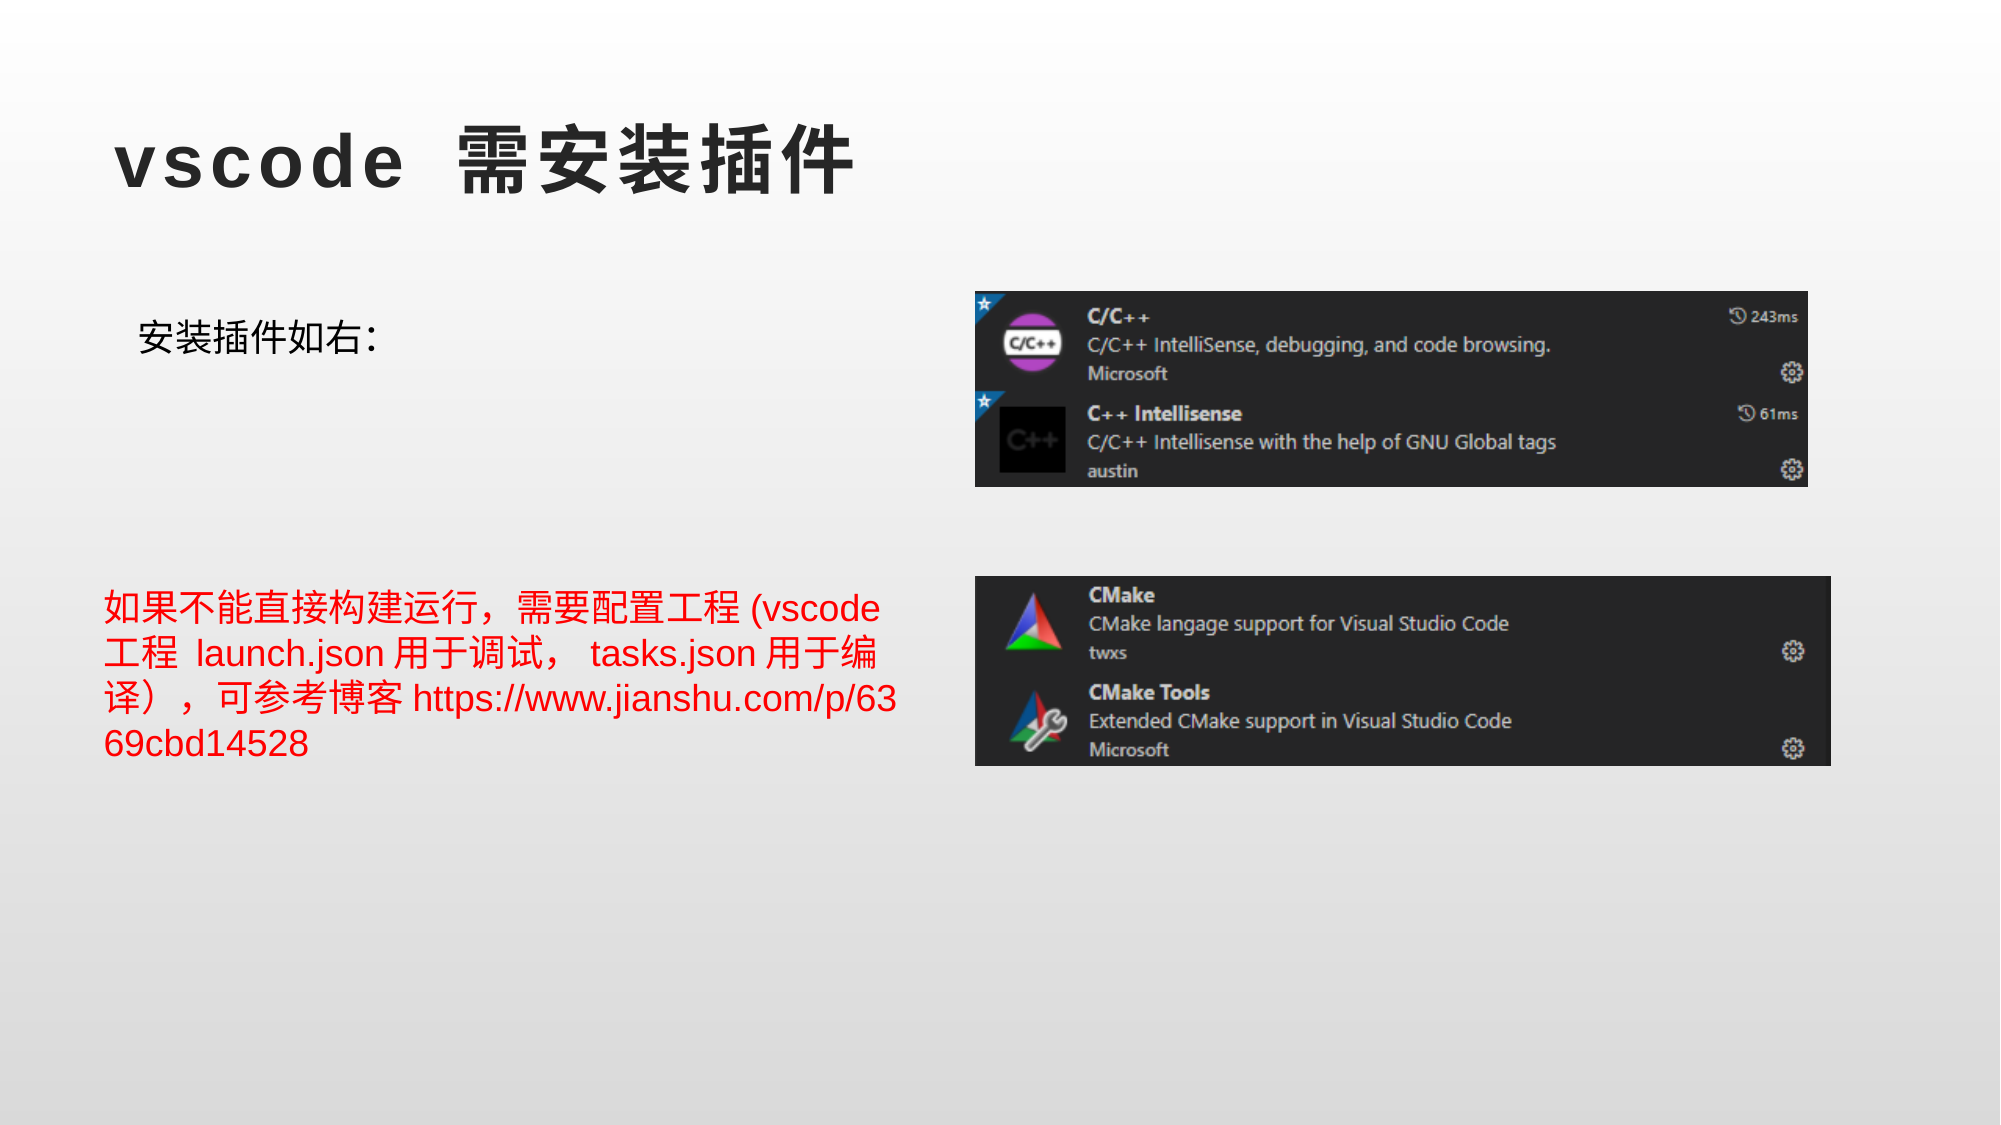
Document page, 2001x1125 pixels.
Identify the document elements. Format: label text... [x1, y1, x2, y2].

text_box 安装插件如右： [122, 306, 807, 367]
picture [975, 291, 1808, 487]
text_box 如果不能直接构建运行，需要配置工程(vscode工程 launch.json用于调试，tasks.json用于编译），可参考博客https://www.jianshu.com/p/6369cbd14528 [88, 576, 913, 772]
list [975, 576, 1831, 766]
title vscode 需安装插件 [99, 99, 1900, 216]
